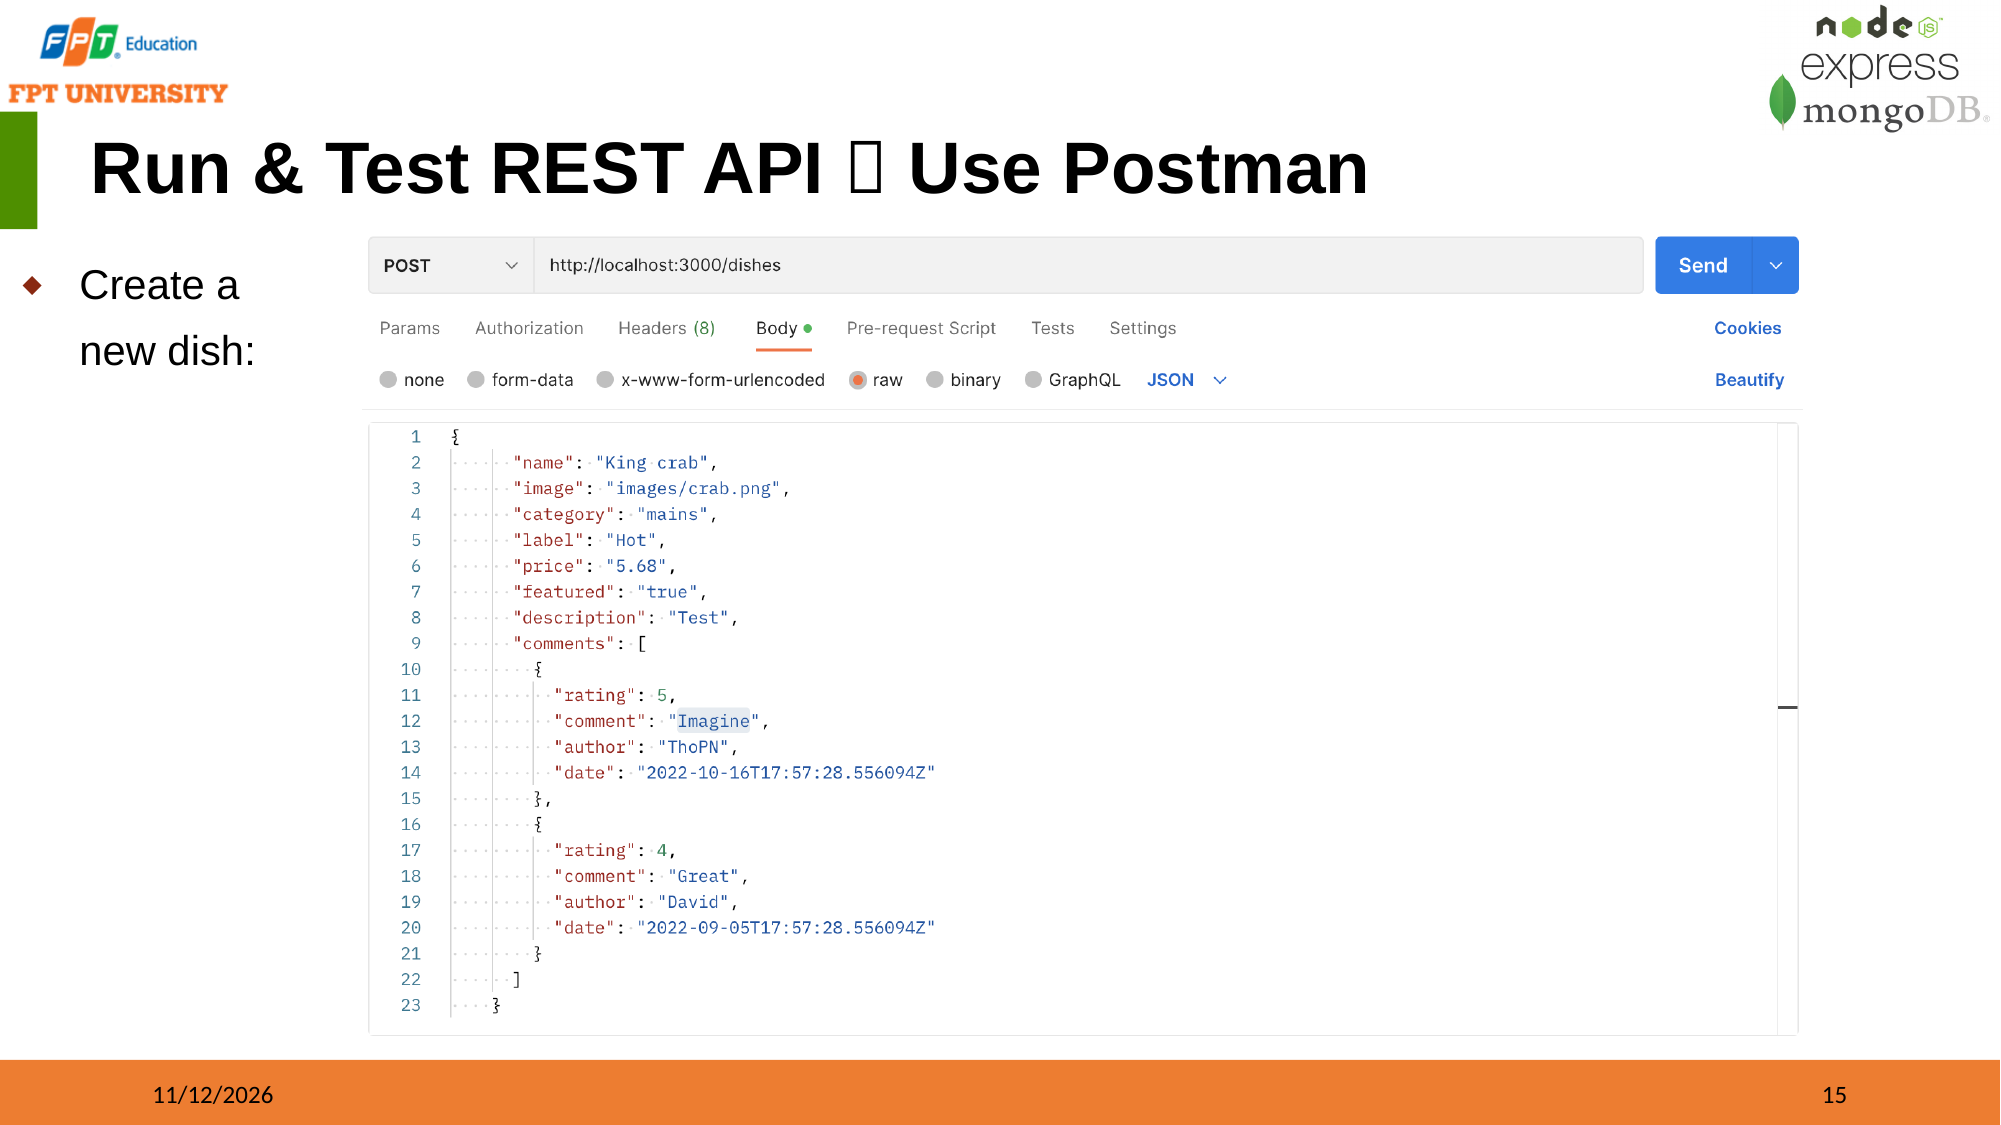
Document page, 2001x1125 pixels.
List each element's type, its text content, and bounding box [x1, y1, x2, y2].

picture [0, 0, 237, 111]
list Create a new dish: [7, 235, 309, 1054]
title Run & Test REST API  Use Postman [37, 111, 1978, 230]
slide_number 15 [1412, 1063, 1863, 1124]
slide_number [137, 1063, 588, 1124]
picture [1759, 0, 2000, 135]
picture [362, 229, 1803, 1044]
